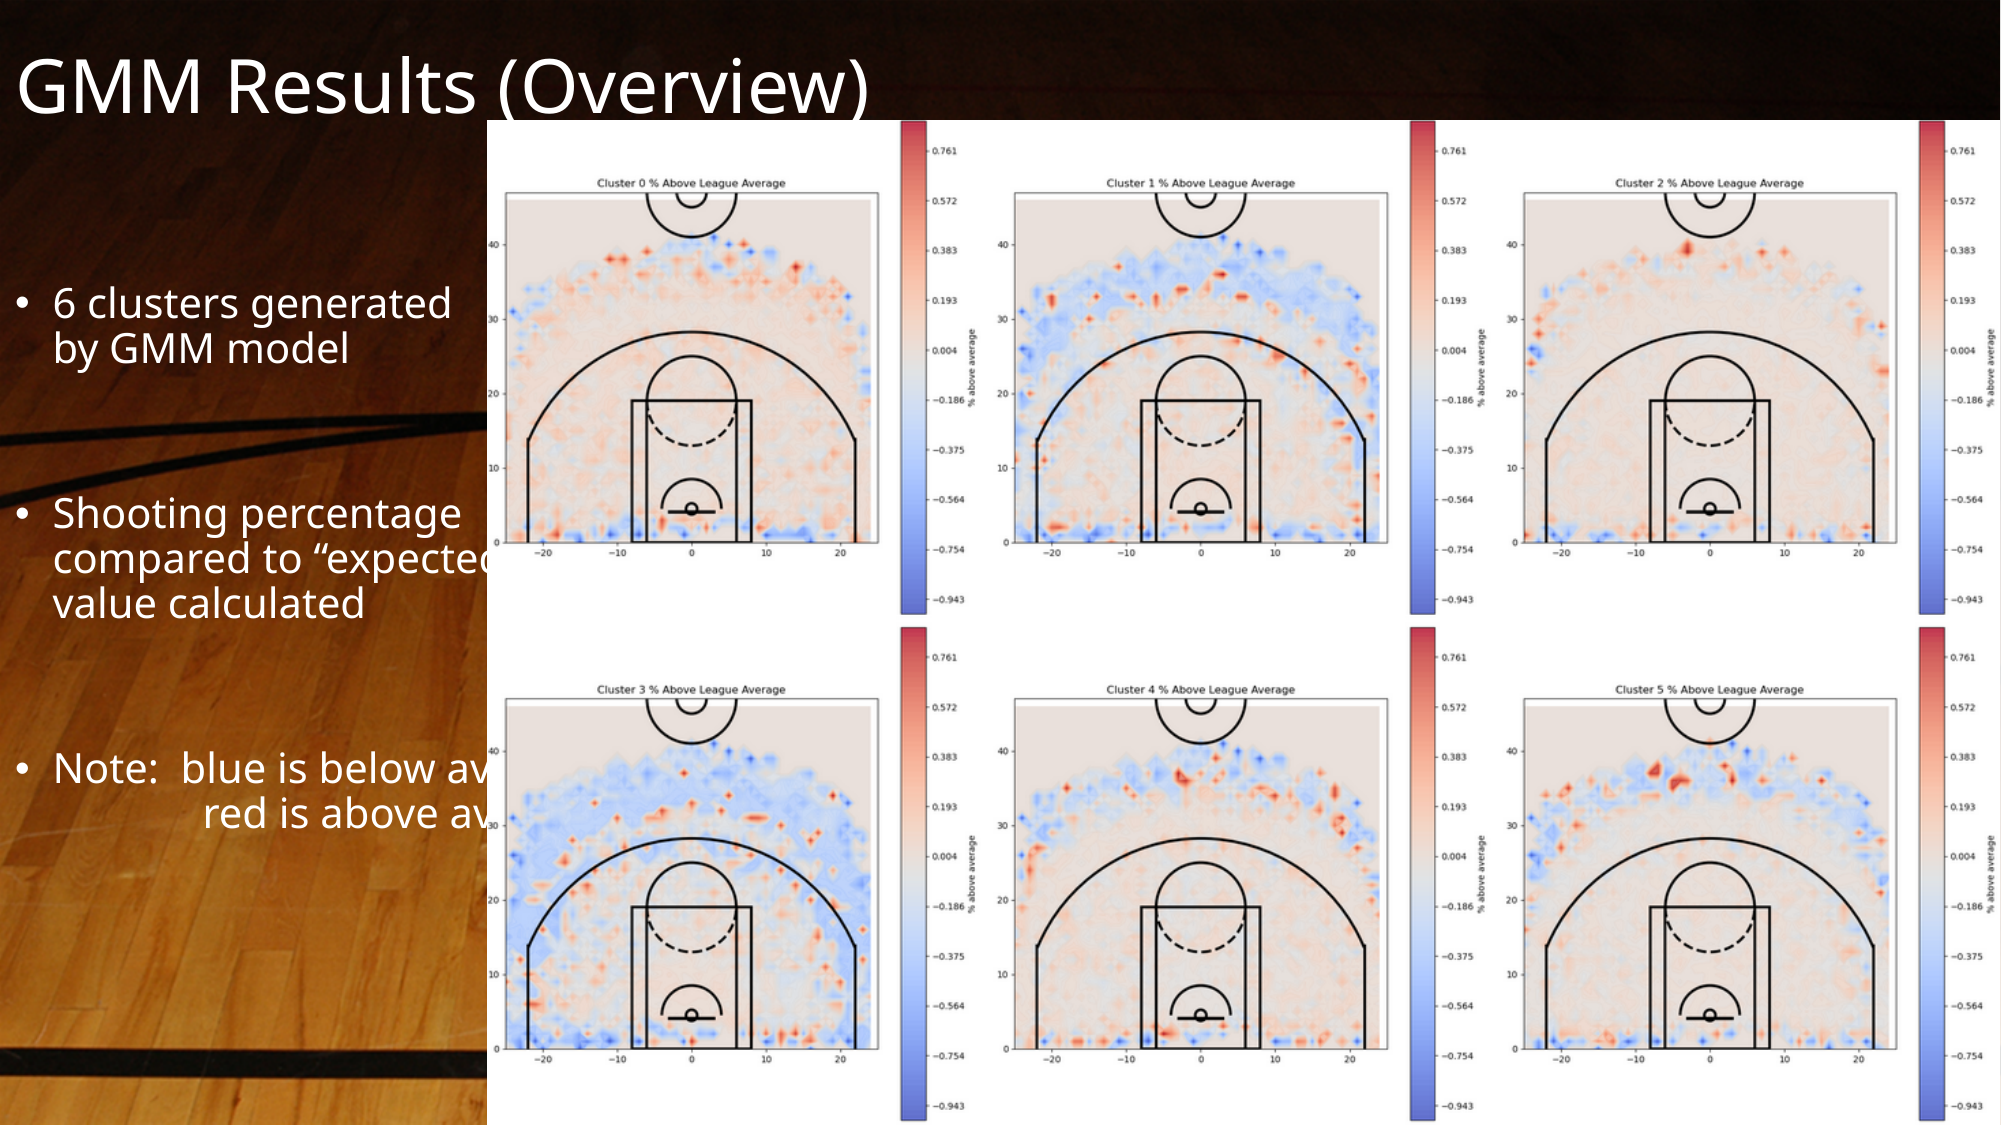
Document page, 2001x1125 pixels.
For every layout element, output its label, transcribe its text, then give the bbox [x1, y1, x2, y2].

list 6 clusters generated by GMM model Shooting percentage compared to “expected” value calculated Note: blue is below avg red is above avg [0, 275, 487, 1013]
picture [0, 0, 2001, 1125]
title GMM Results (Overview) [0, 0, 1825, 138]
